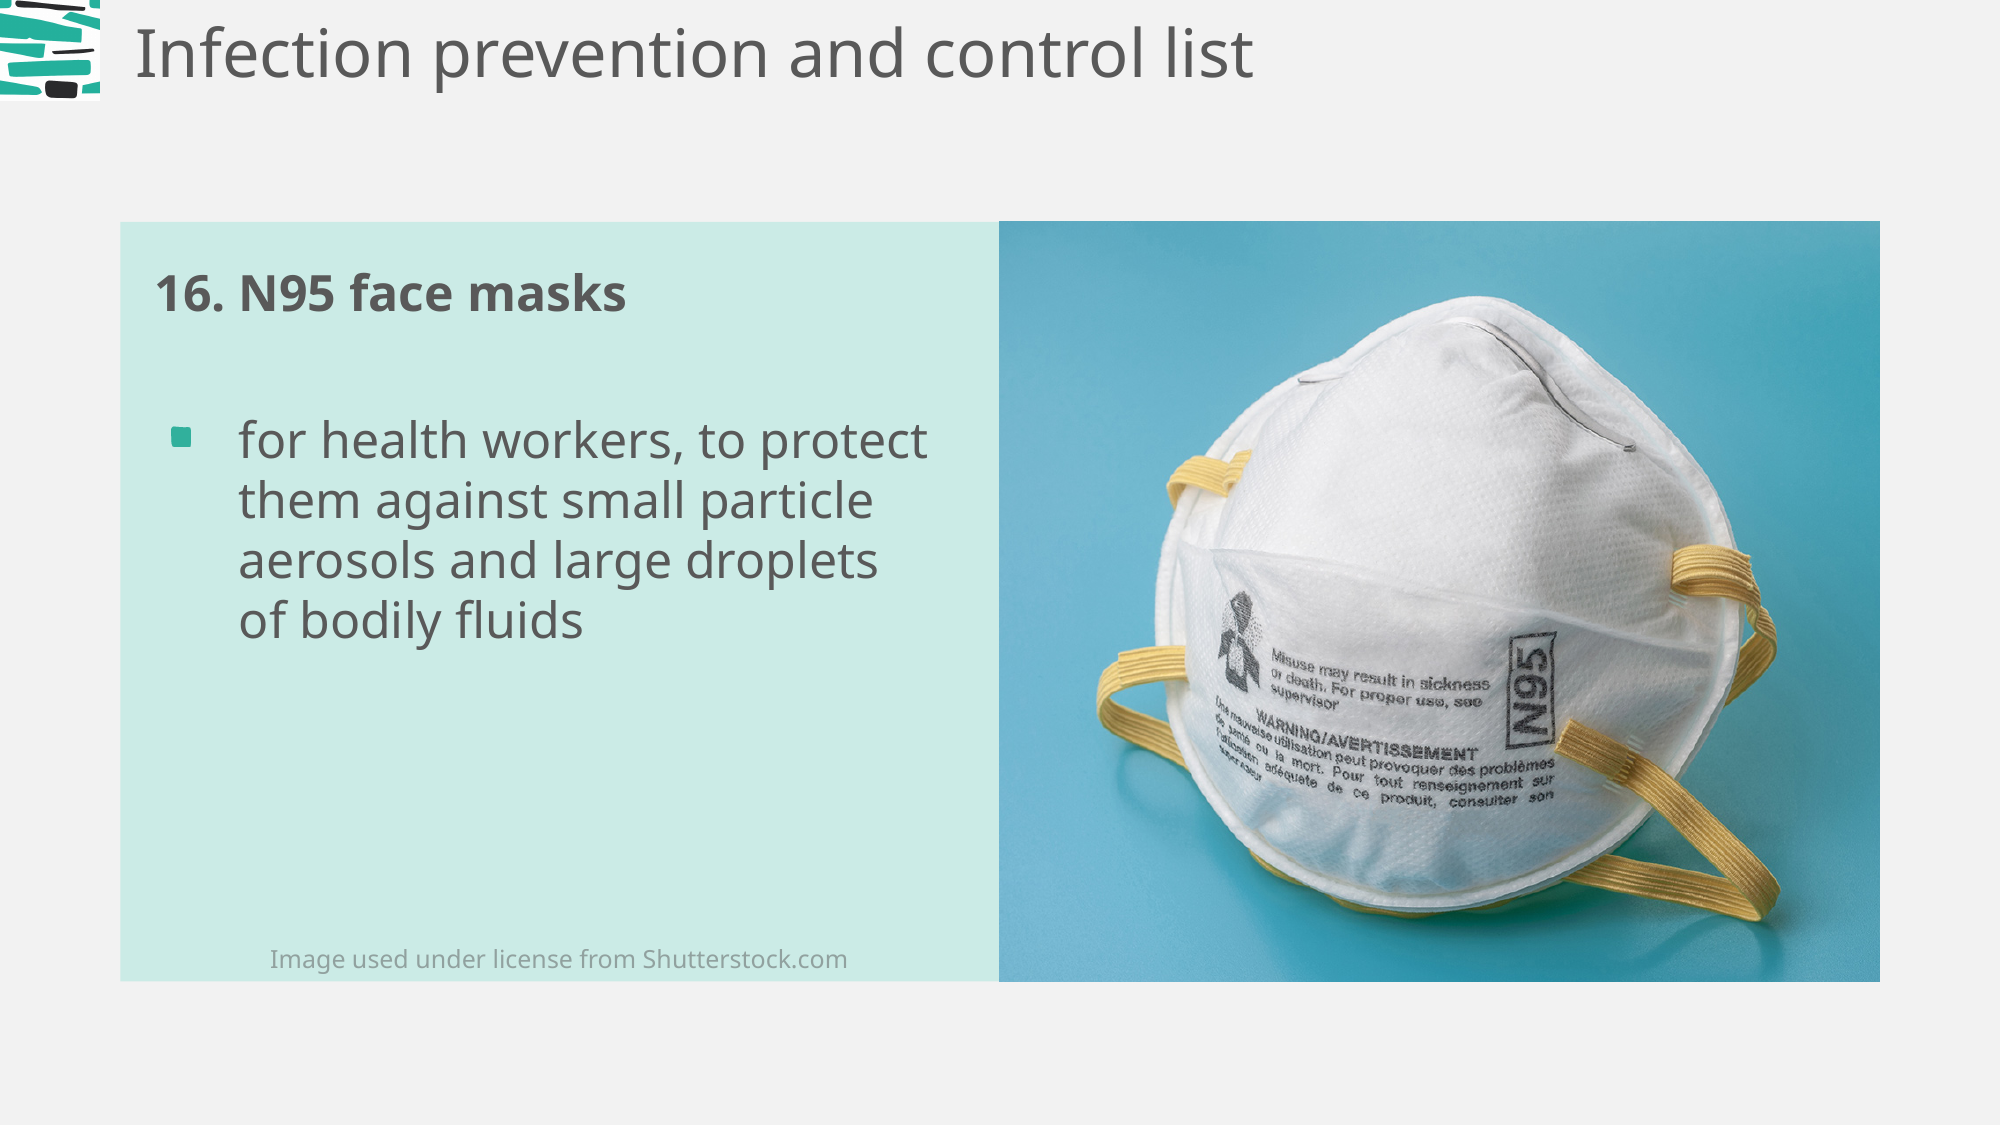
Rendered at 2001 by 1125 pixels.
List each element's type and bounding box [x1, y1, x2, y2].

picture [171, 426, 191, 447]
text_box [0, 0, 1780, 101]
picture [999, 221, 1880, 982]
text_box [120, 221, 999, 982]
